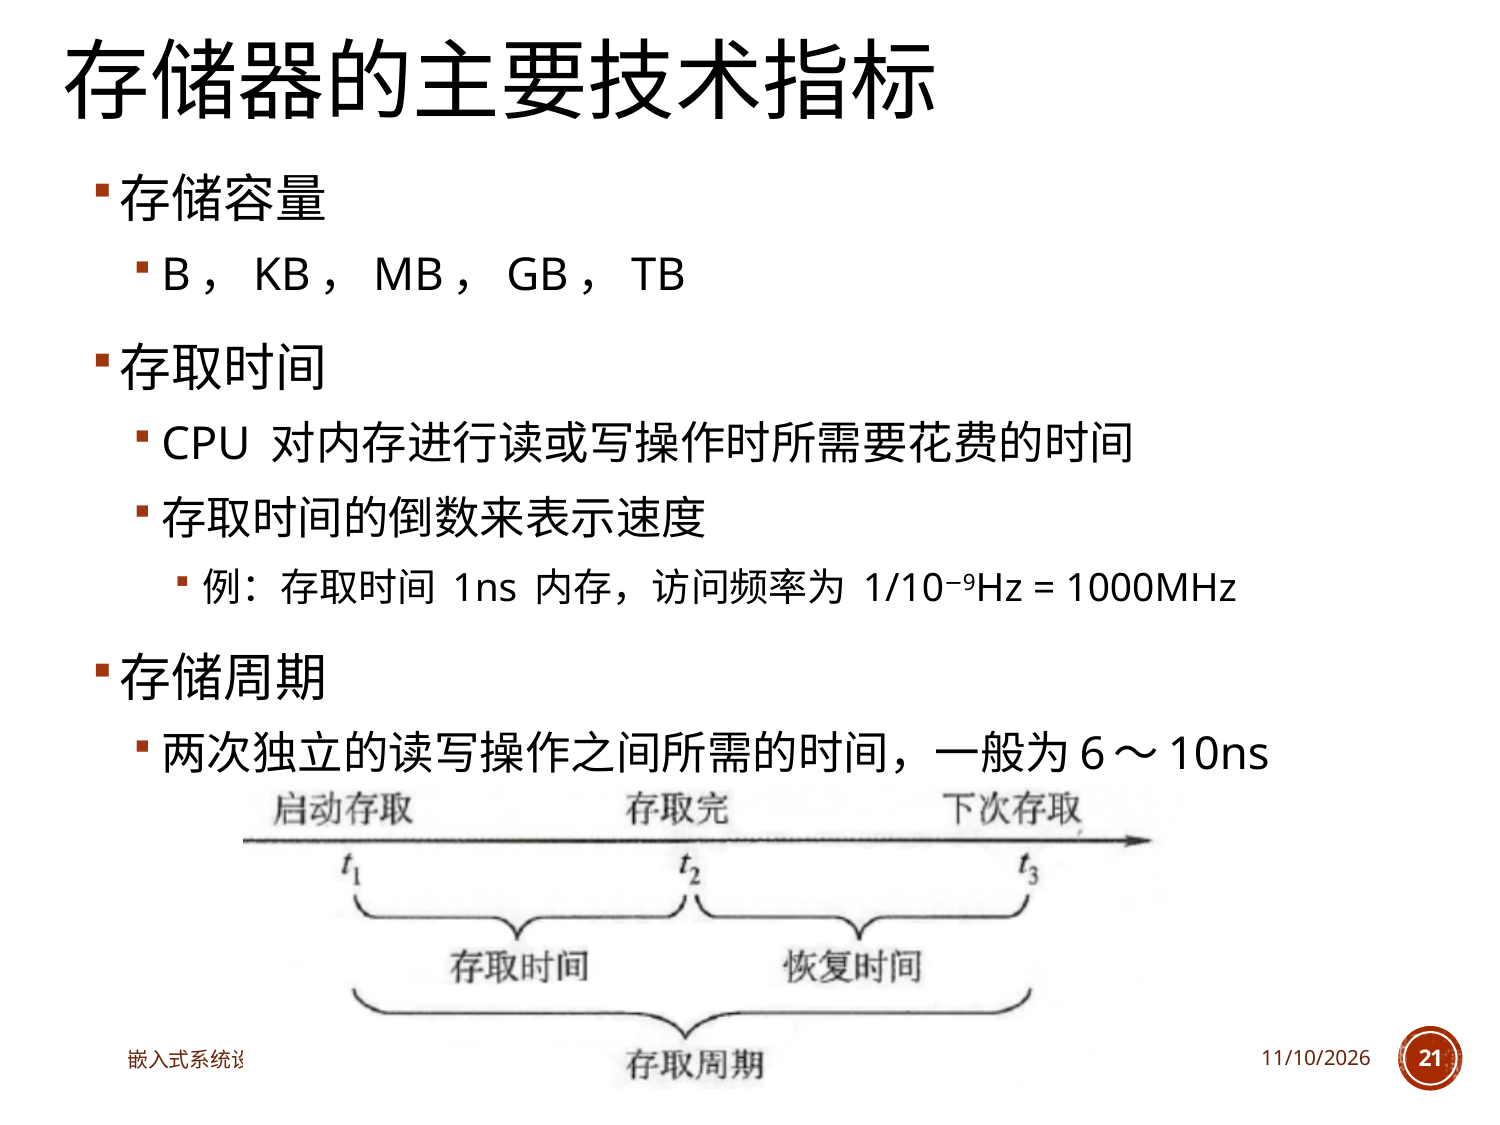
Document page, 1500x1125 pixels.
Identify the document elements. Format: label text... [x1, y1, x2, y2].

picture [243, 787, 1185, 1089]
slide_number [1185, 1028, 1386, 1089]
title 存储器的主要技术指标 [47, 0, 1471, 169]
list 存储容量 B，KB，MB，GB，TB 存取时间 CPU 对内存进行读或写操作时所需要花费的时间 存取时间的倒数来表示速度 例：存取时间 1ns 内存，访问频率为 1/10−9Hz = 1000MHz 存储周期 两次独立的读写操作之间所需的时间，一般为6～10ns [77, 145, 1500, 788]
slide_number 21 [1391, 1028, 1471, 1089]
footer 嵌入式系统设计 [112, 1028, 242, 1089]
